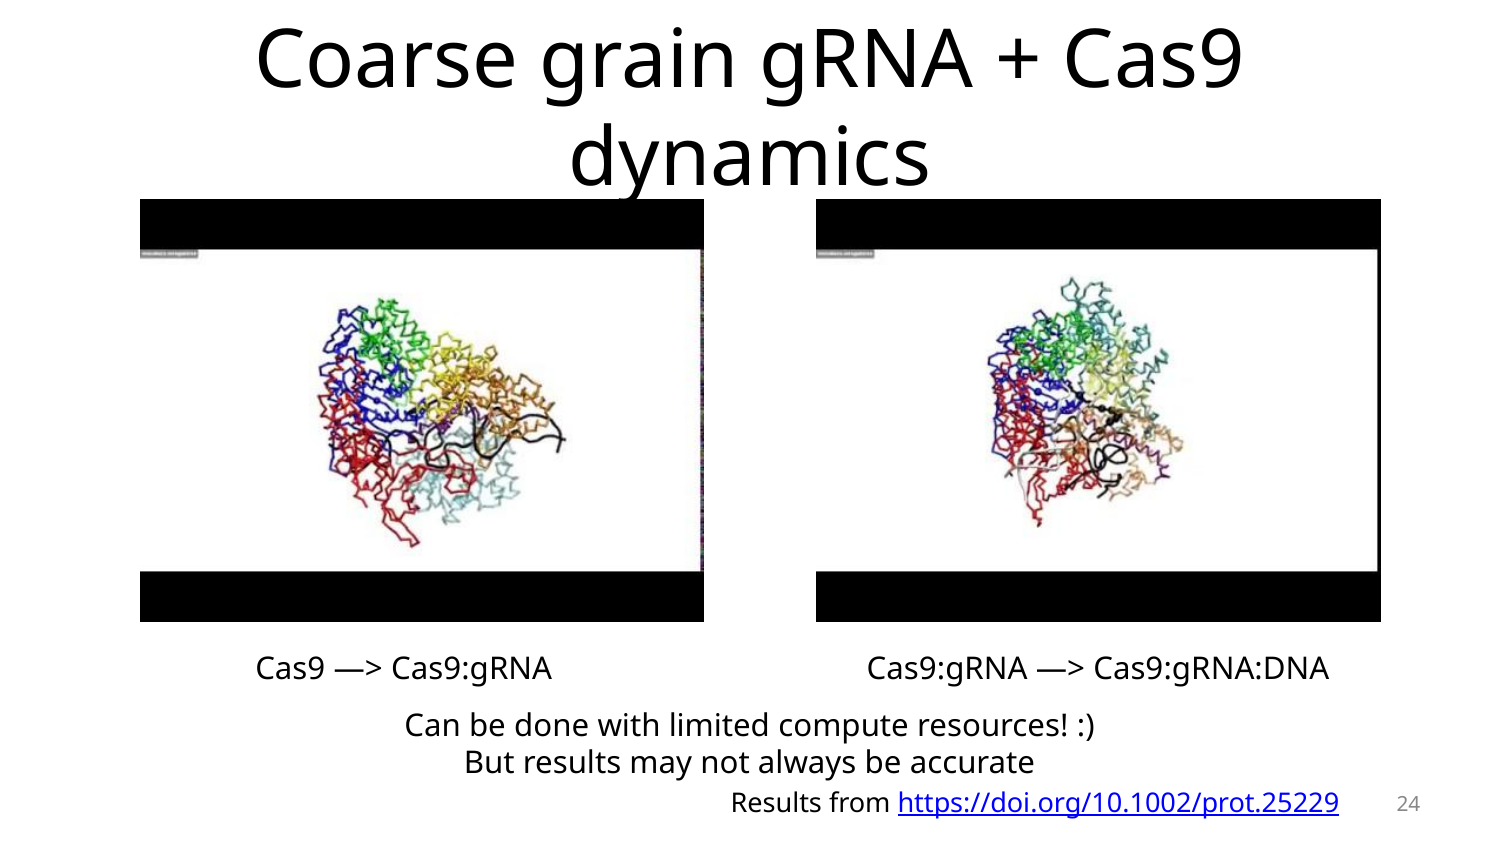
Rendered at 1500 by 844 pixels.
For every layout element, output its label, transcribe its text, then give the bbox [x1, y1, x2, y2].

title Coarse grain gRNA + Cas9 dynamics [74, 33, 1426, 175]
text_box Cas9 —> Cas9:gRNA [46, 646, 740, 687]
picture [140, 199, 704, 623]
picture [816, 199, 1381, 623]
text_box Can be done with limited compute resources! :) But results may not always be accurate [54, 707, 1446, 778]
text_box Results from https://doi.org/10.1002/prot.25229 [725, 786, 1389, 821]
slide_number ‹#› [1388, 790, 1425, 819]
text_box Cas9:gRNA —> Cas9:gRNA:DNA [740, 646, 1456, 687]
